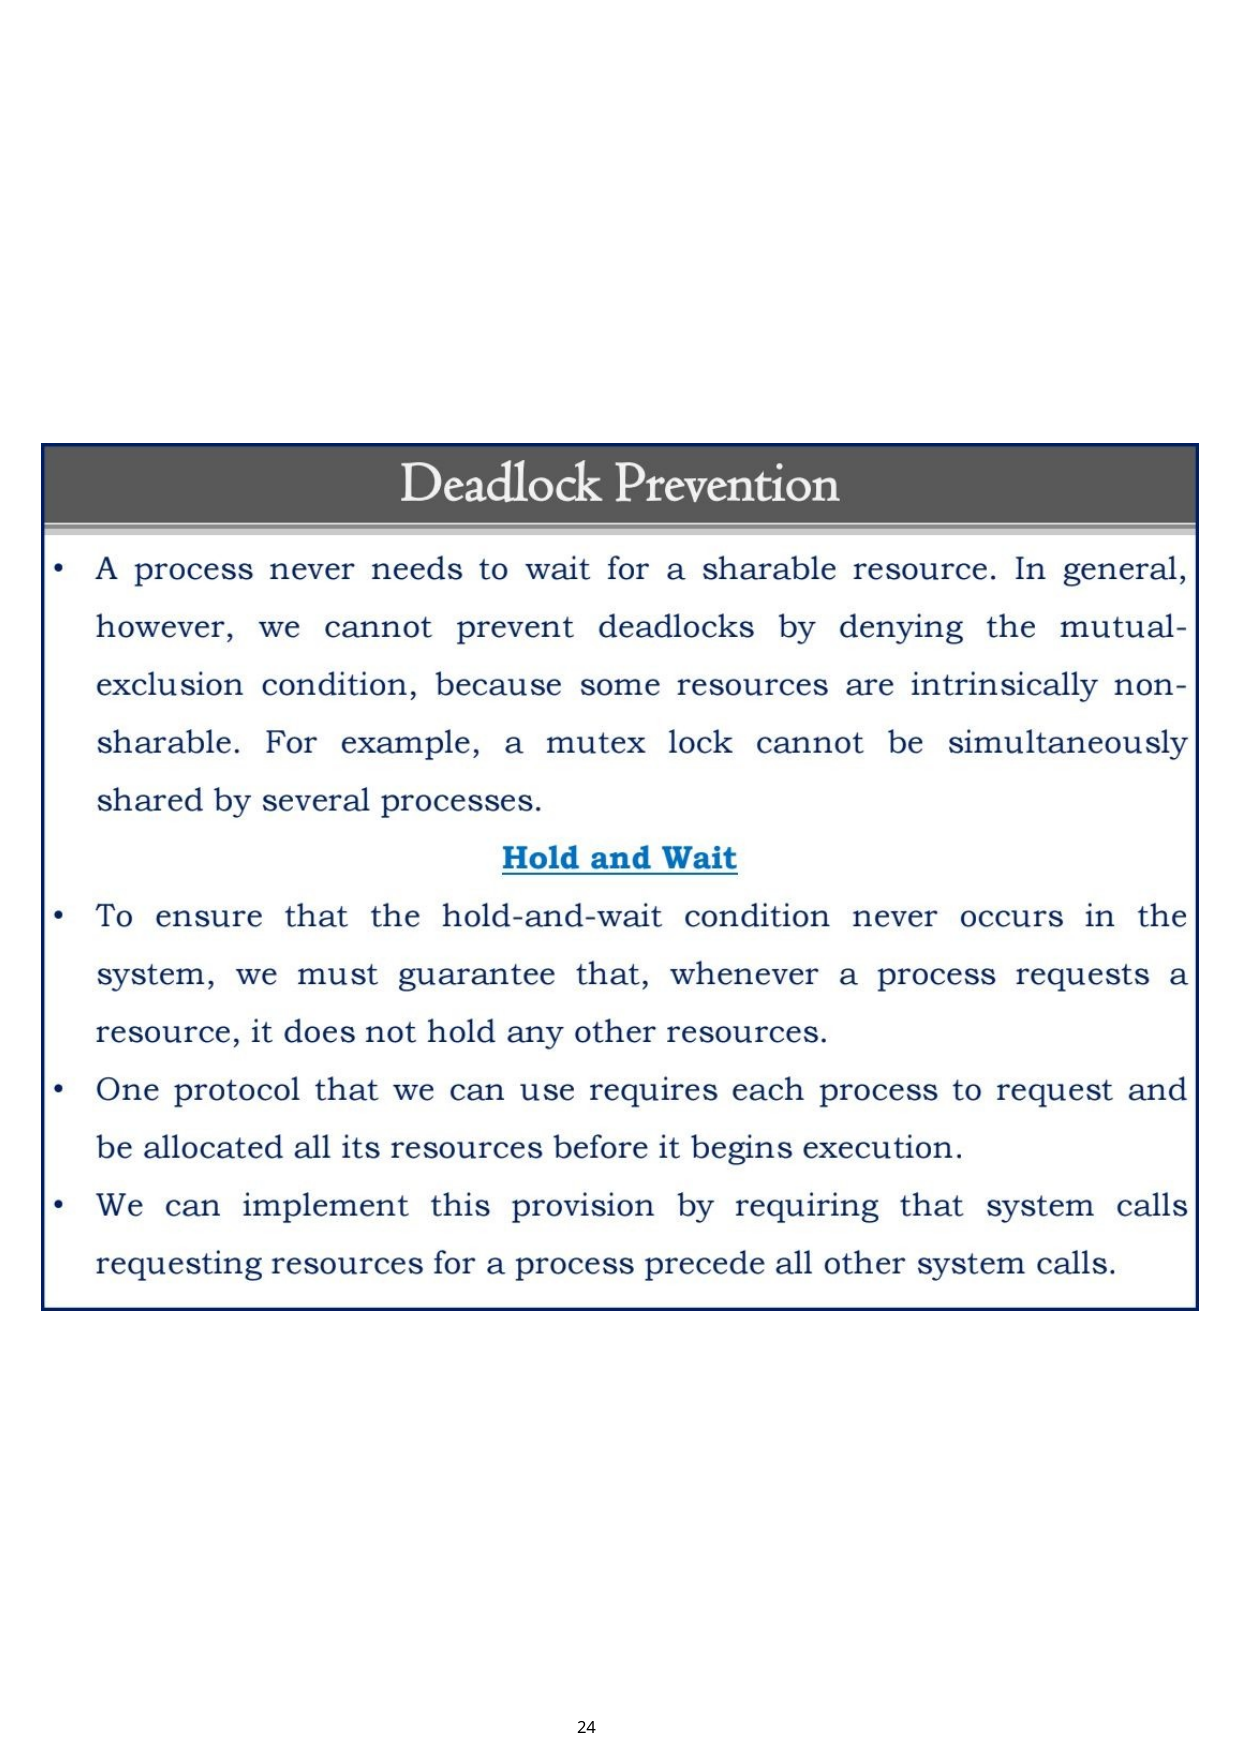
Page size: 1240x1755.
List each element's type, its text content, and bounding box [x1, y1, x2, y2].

slide_number 24 [570, 1713, 605, 1755]
picture [41, 442, 1199, 1311]
